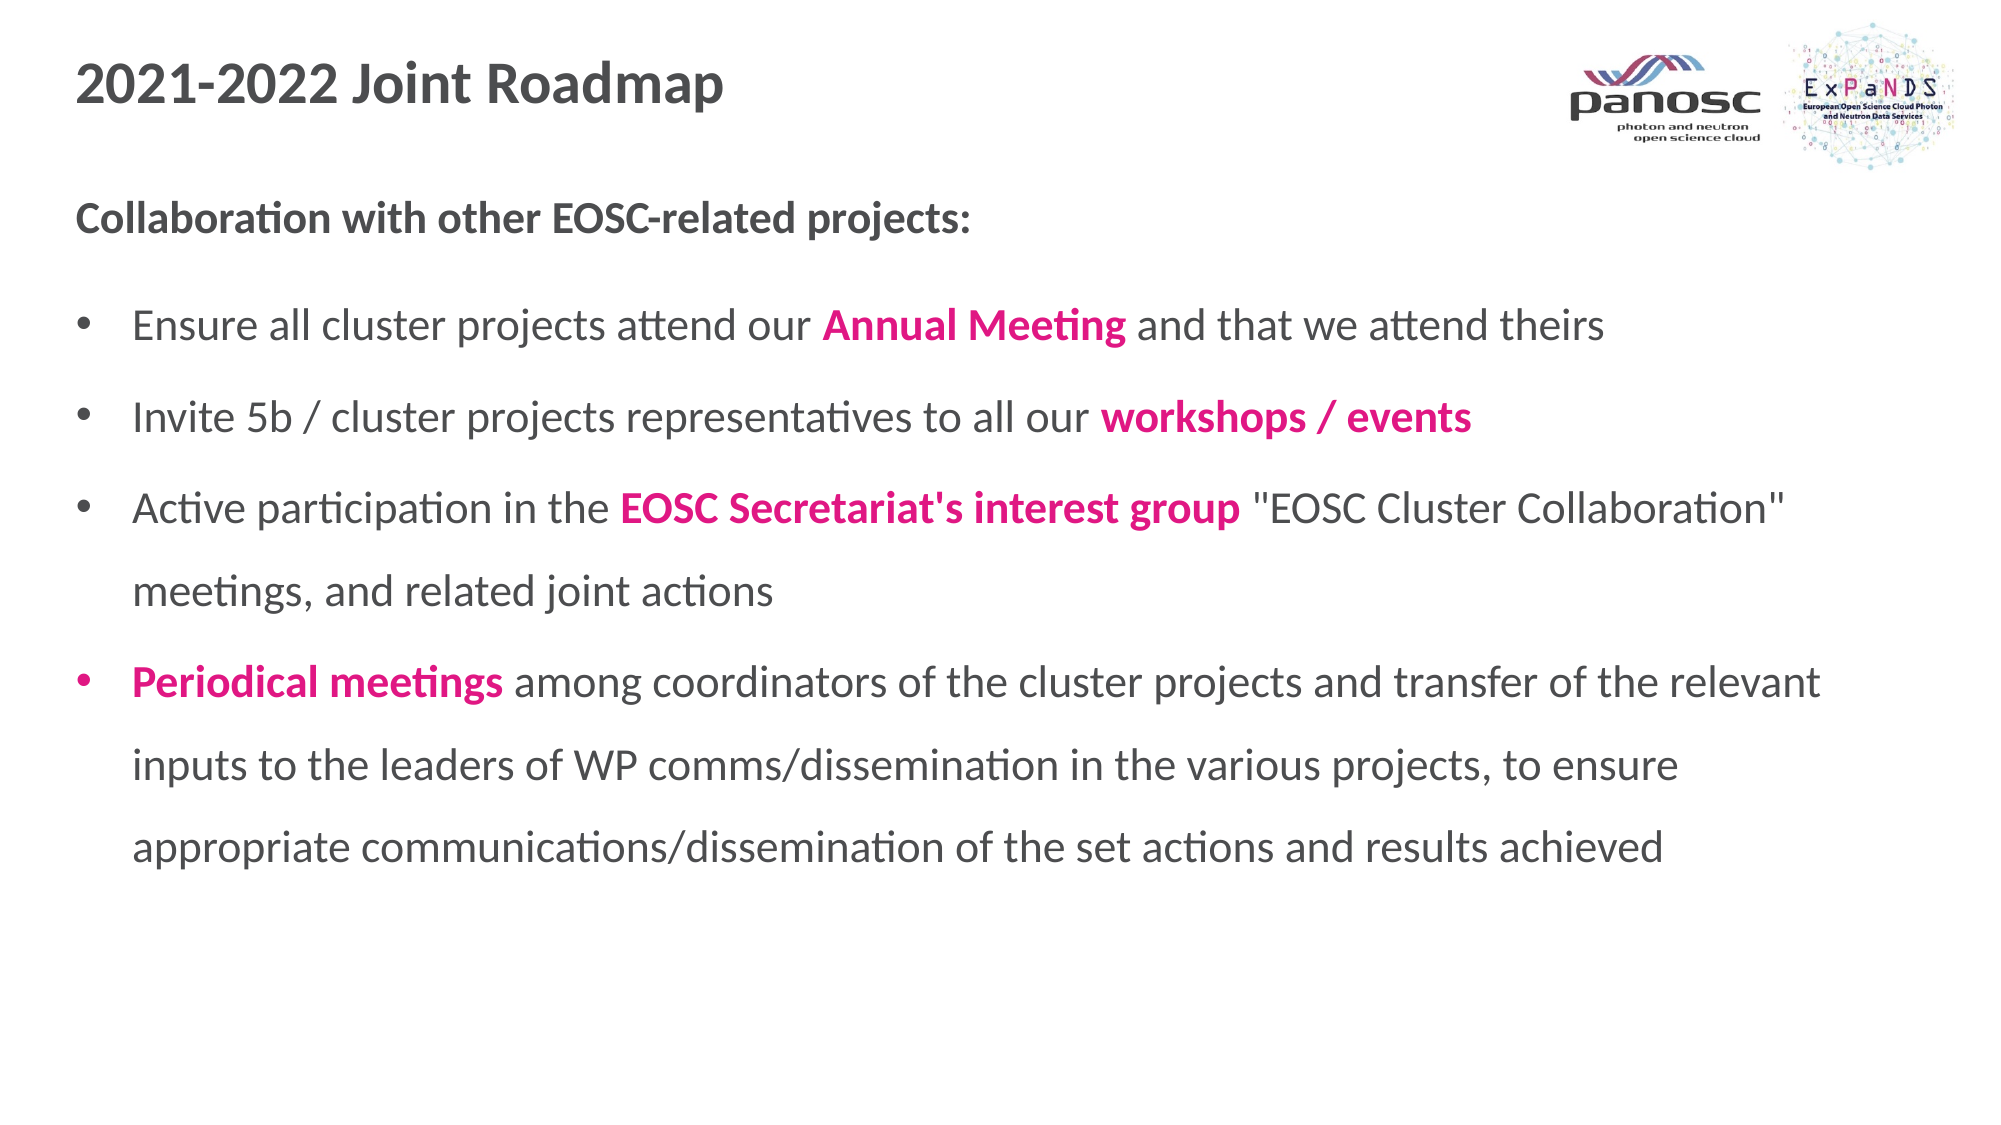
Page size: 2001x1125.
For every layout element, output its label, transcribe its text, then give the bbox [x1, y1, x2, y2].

picture [1555, 19, 1983, 173]
title 2021-2022 Joint Roadmap [75, 42, 1275, 116]
list Collaboration with other EOSC-related projects: Ensure all cluster projects attend our Annual Meeting and that we attend theirs Invite 5b / cluster projects representatives to all our workshops / events Active participation in the EOSC Secretariat's interest group "EOSC Cluster Collaboration" meetings, and related joint actions Periodical meetings among coordinators of the cluster projects and transfer of the relevant inputs to the leaders of WP comms/dissemination in the various projects, to ensure appropriate communications/dissemination of the set actions and results achieved [75, 187, 1874, 1071]
